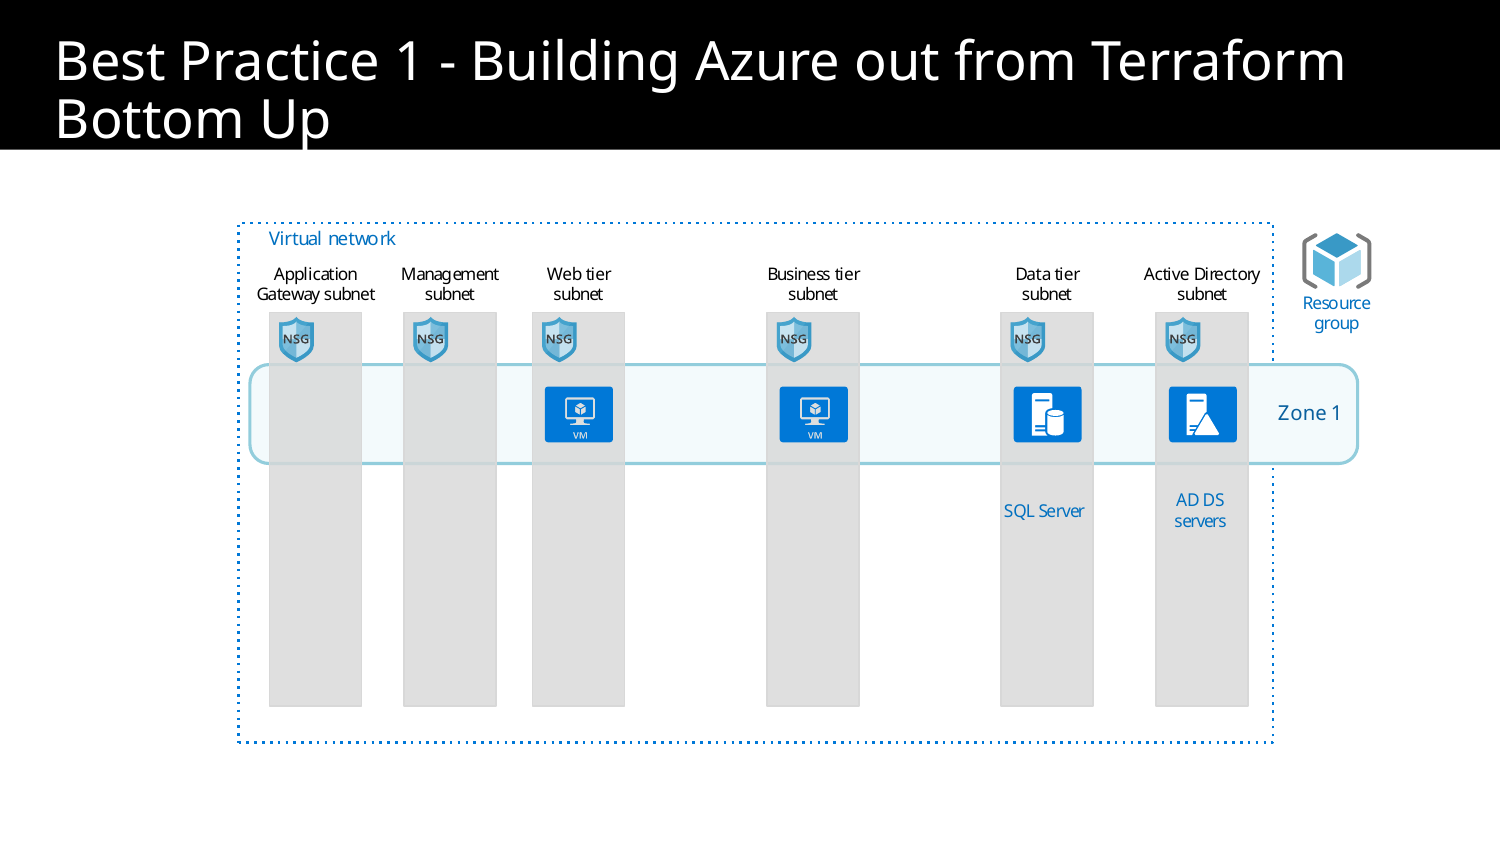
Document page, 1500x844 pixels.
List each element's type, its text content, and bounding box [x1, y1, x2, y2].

title Best Practice 1 - Building Azure out from Terraform Bottom Up [39, 36, 1470, 148]
picture [234, 216, 1361, 746]
picture [1290, 229, 1385, 345]
